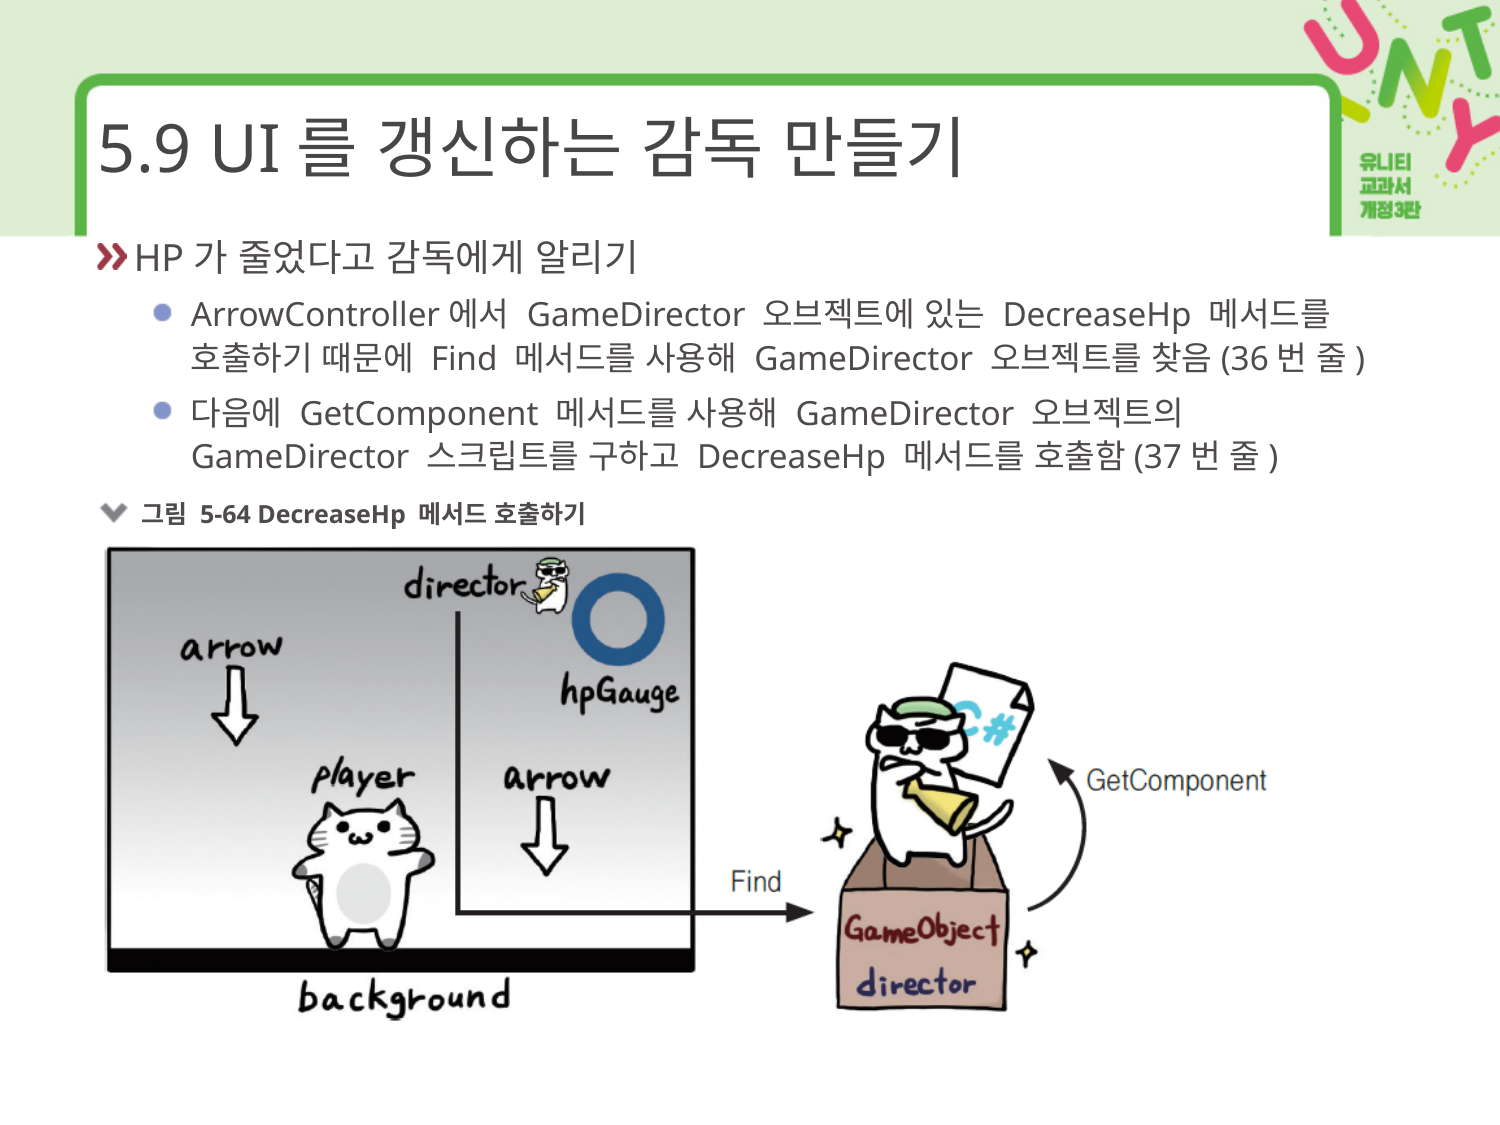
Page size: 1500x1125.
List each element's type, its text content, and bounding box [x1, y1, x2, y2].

picture [0, 0, 1500, 1125]
title 5.9 UI를 갱신하는 감독 만들기 [82, 61, 1413, 193]
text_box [97, 488, 1459, 544]
list HP가 줄었다고 감독에게 알리기 ArrowController에서 GameDirector 오브젝트에 있는 DecreaseHp 메서드를 호출하기 때문에 Find 메서드를 사용해 GameDirector 오브젝트를 찾음(36번 줄) 다음에 GetComponent 메서드를 사용해 GameDirector 오브젝트의 GameDirector 스크립트를 구하고 DecreaseHp 메서드를 호출함(37번 줄) [81, 222, 1412, 1037]
